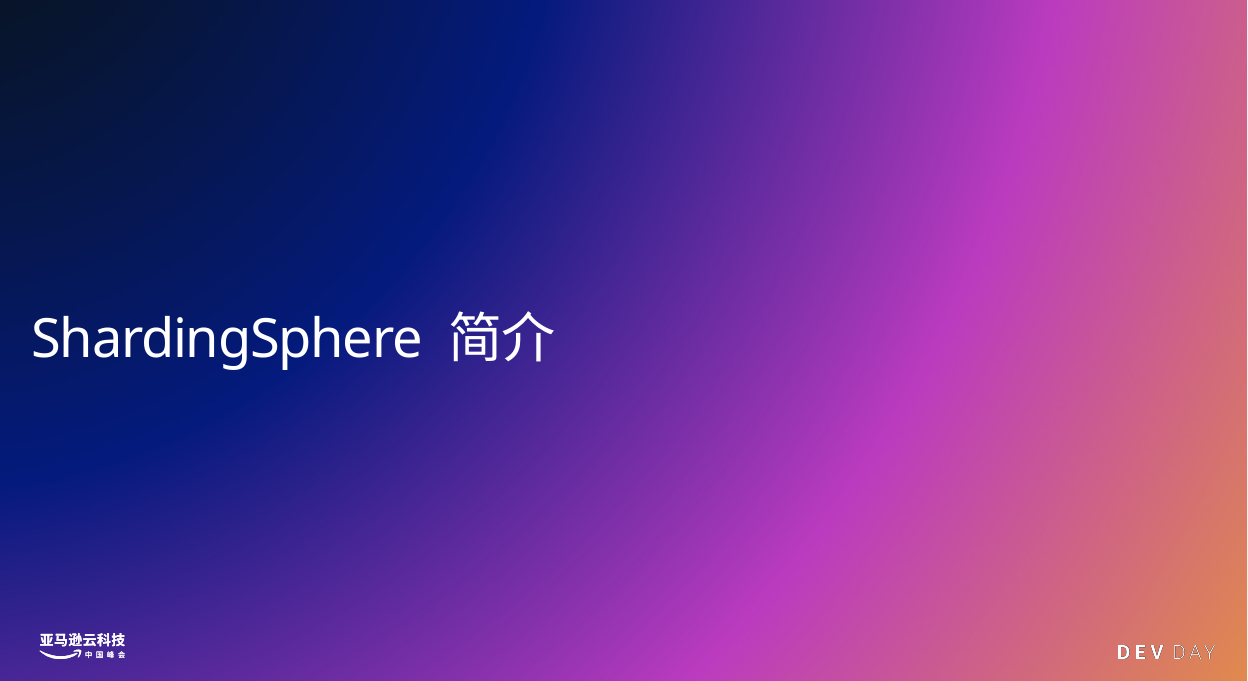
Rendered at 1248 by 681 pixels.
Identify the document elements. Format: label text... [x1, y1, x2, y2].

title ShardingSphere 简介 [31, 268, 924, 412]
picture [0, 0, 1248, 681]
